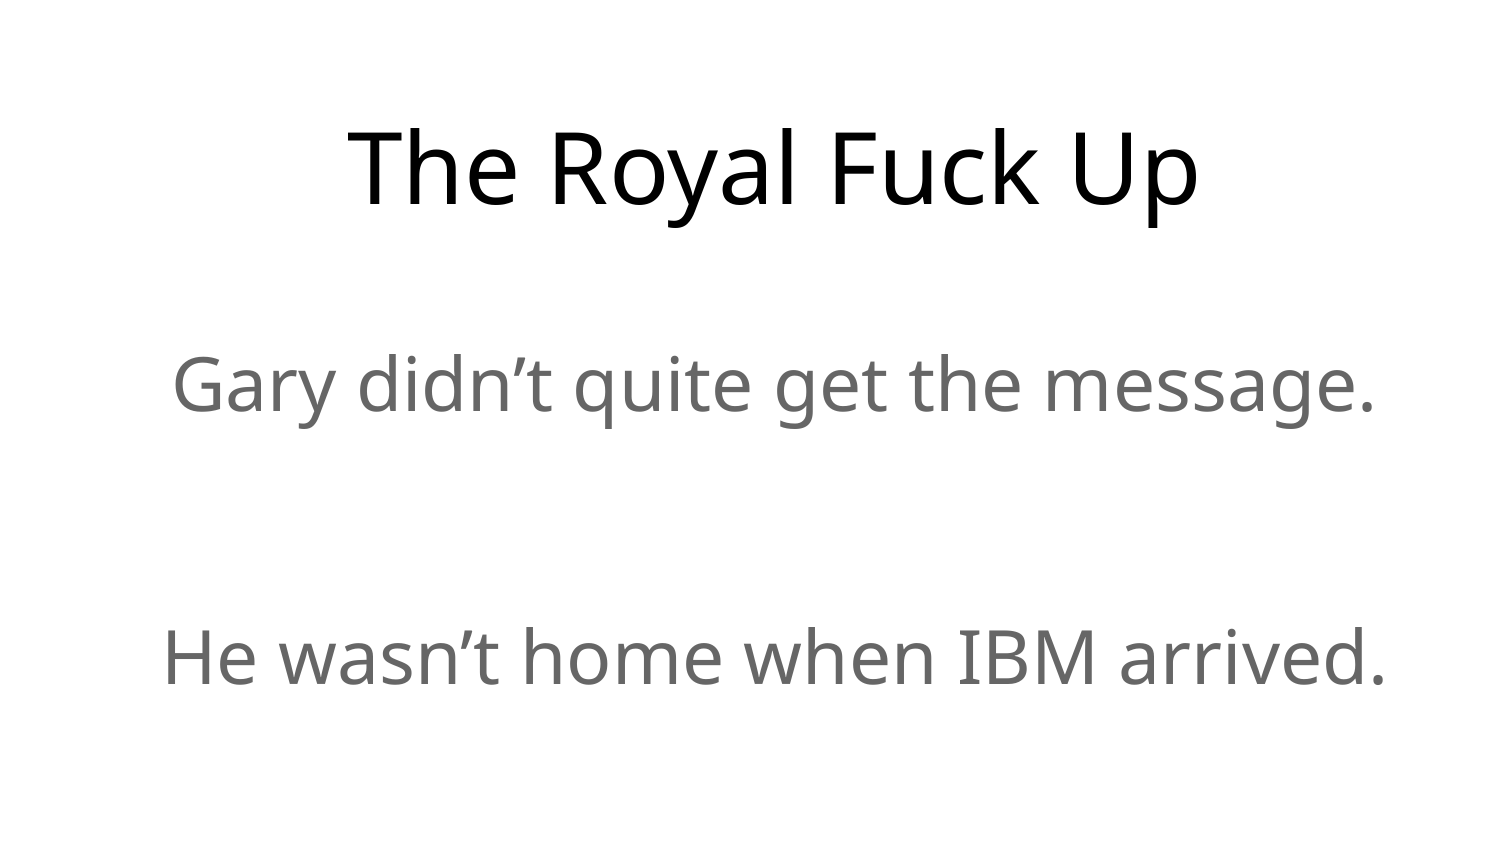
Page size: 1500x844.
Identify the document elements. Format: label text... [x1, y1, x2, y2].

list Gary didn’t quite get the message. He wasn’t home when IBM arrived. [76, 307, 1474, 569]
title The Royal Fuck Up [76, 89, 1474, 184]
